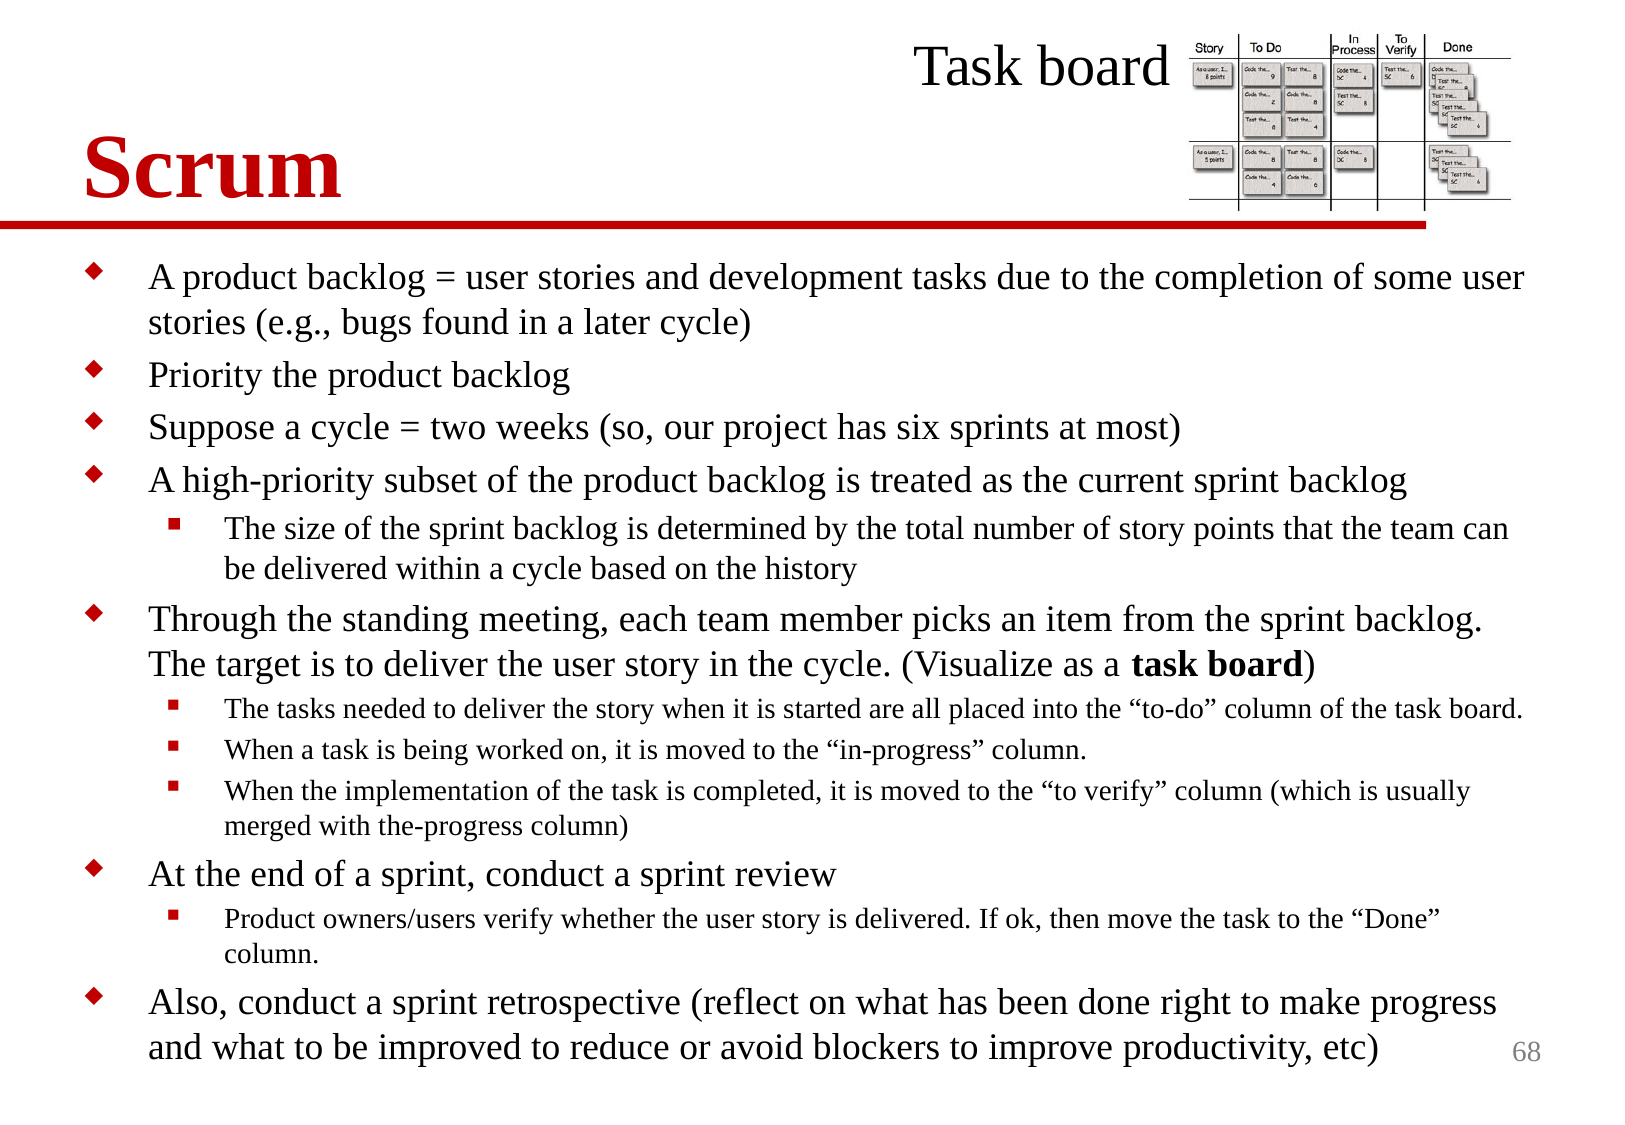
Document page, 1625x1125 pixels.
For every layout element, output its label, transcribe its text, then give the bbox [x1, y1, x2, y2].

text_box Task board [899, 19, 1186, 105]
list A product backlog = user stories and development tasks due to the completion of some user stories (e.g., bugs found in a later cycle) Priority the product backlog Suppose a cycle = two weeks (so, our project has six sprints at most) A high-priority subset of the product backlog is treated as the current sprint backlog The size of the sprint backlog is determined by the total number of story points that the team can be delivered within a cycle based on the history Through the standing meeting, each team member picks an item from the sprint backlog. The target is to deliver the user story in the cycle. (Visualize as a task board) The tasks needed to deliver the story when it is started are all placed into the “to-do” column of the task board. When a task is being worked on, it is moved to the “in-progress” column. When the implementation of the task is completed, it is moved to the “to verify” column (which is usually merged with the-progress column) At the end of a sprint, conduct a sprint review Product owners/users verify whether the user story is delivered. If ok, then move the task to the “Done” column. Also, conduct a sprint retrospective (reflect on what has been done right to make progress and what to be improved to reduce or avoid blockers to improve productivity, etc) [67, 244, 1550, 1058]
title Scrum [67, 43, 1550, 225]
slide_number 68 [1218, 1012, 1557, 1088]
picture [1186, 26, 1515, 215]
